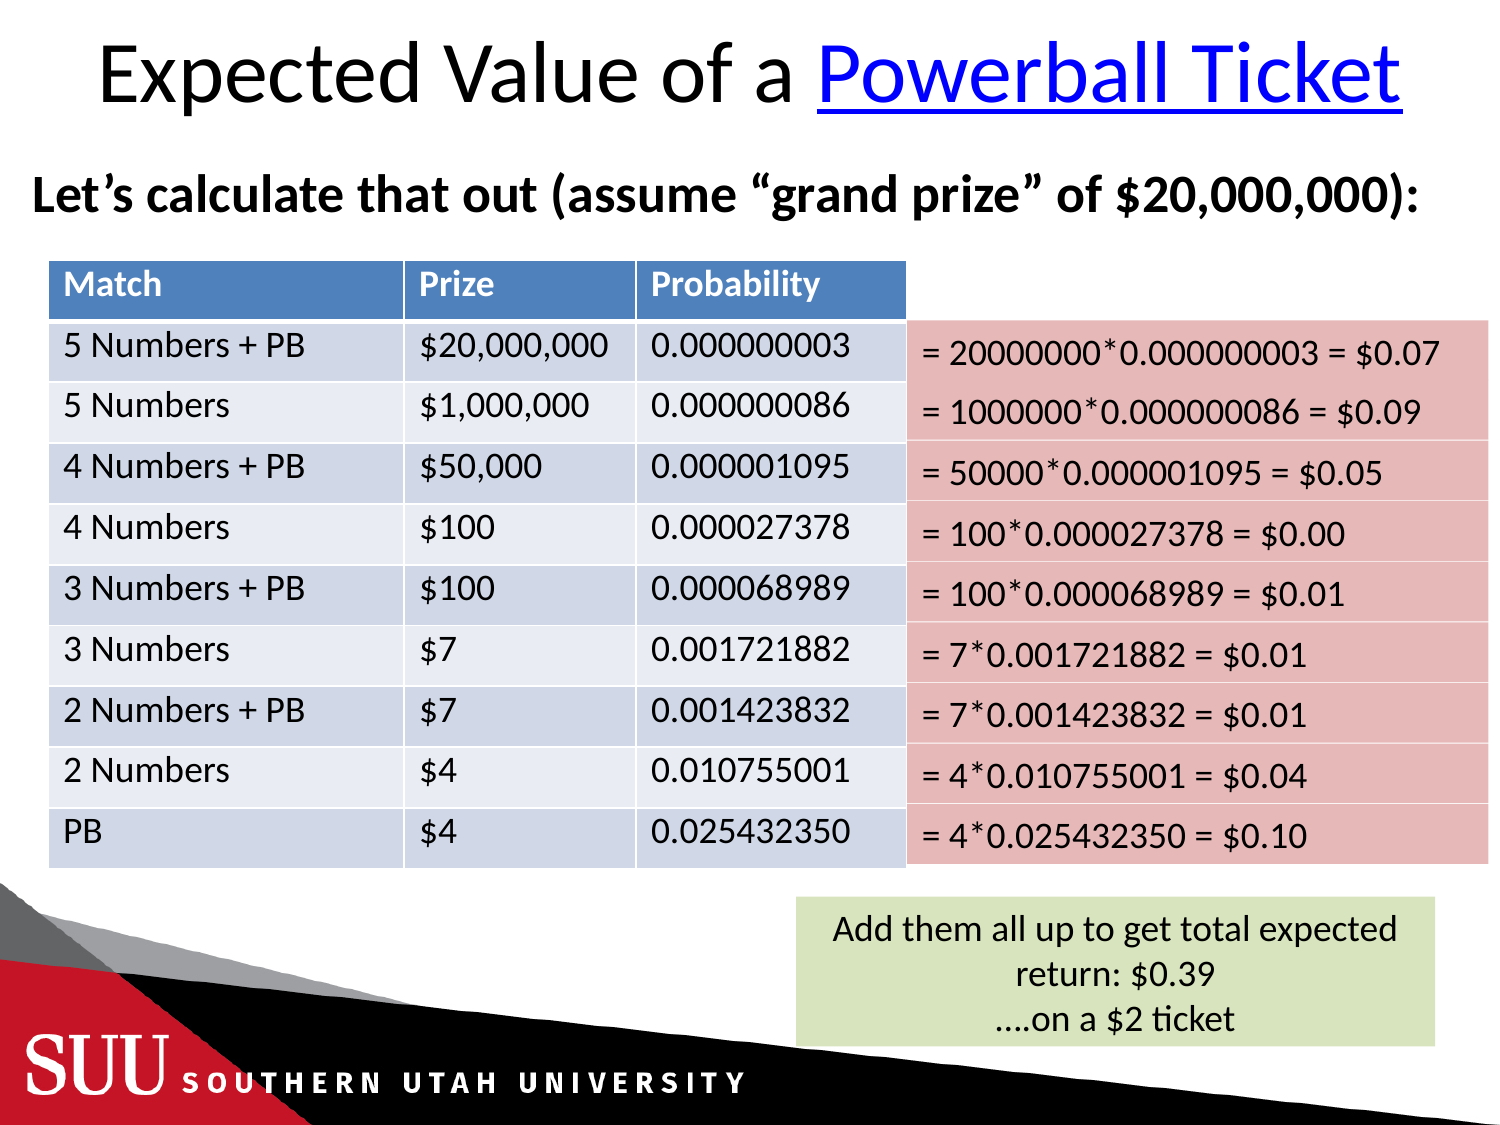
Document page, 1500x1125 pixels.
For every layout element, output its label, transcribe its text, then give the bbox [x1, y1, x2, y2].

table_cell 0.000027378 [637, 505, 906, 564]
text_box = 4*0.010755001 = $0.04 [907, 743, 1489, 804]
table_header Match [49, 261, 403, 319]
table_cell PB [49, 809, 403, 868]
table_cell 3 Numbers [49, 626, 403, 685]
table_header Prize [405, 261, 635, 319]
table_header Probability [637, 261, 906, 319]
text_box = 4*0.025432350 = $0.10 [907, 804, 1489, 864]
text_box = 100*0.000068989 = $0.01 [907, 561, 1489, 622]
table_cell $7 [405, 687, 635, 746]
table_cell $20,000,000 [405, 324, 635, 381]
text_box = 20000000*0.000000003 = $0.07 [907, 320, 1489, 379]
table_cell 0.000001095 [637, 444, 906, 503]
table_cell 0.010755001 [637, 748, 906, 807]
picture [0, 0, 1500, 1125]
list Let’s calculate that out (assume “grand prize” of $20,000,000): [17, 151, 1447, 237]
table_cell 2 Numbers [49, 748, 403, 807]
text_box = 7*0.001423832 = $0.01 [907, 682, 1489, 743]
text_box = 7*0.001721882 = $0.01 [907, 622, 1489, 682]
table_cell $1,000,000 [405, 383, 635, 442]
table_cell 0.000068989 [637, 566, 906, 625]
table_cell 0.001423832 [637, 687, 906, 746]
text_box Add them all up to get total expected return: $0.39 ….on a $2 ticket [796, 896, 1436, 1047]
text_box = 1000000*0.000000086 = $0.09 [907, 379, 1489, 440]
table_cell $100 [405, 566, 635, 625]
title Expected Value of a Powerball Ticket [75, 4, 1425, 131]
text_box = 50000*0.000001095 = $0.05 [907, 440, 1489, 501]
table_cell $7 [405, 626, 635, 685]
table_cell $4 [405, 809, 635, 868]
text_box = 100*0.000027378 = $0.00 [907, 501, 1489, 561]
table_cell 2 Numbers + PB [49, 687, 403, 746]
table_cell 5 Numbers + PB [49, 324, 403, 381]
table_cell 0.025432350 [637, 809, 906, 868]
table_cell 4 Numbers [49, 505, 403, 564]
table_cell 0.000000003 [637, 324, 906, 381]
table_cell $50,000 [405, 444, 635, 503]
table_cell 4 Numbers + PB [49, 444, 403, 503]
table_cell 0.001721882 [637, 626, 906, 685]
table_cell 5 Numbers [49, 383, 403, 442]
table_cell 3 Numbers + PB [49, 566, 403, 625]
table_cell $4 [405, 748, 635, 807]
table_cell $100 [405, 505, 635, 564]
table_cell 0.000000086 [637, 383, 906, 442]
